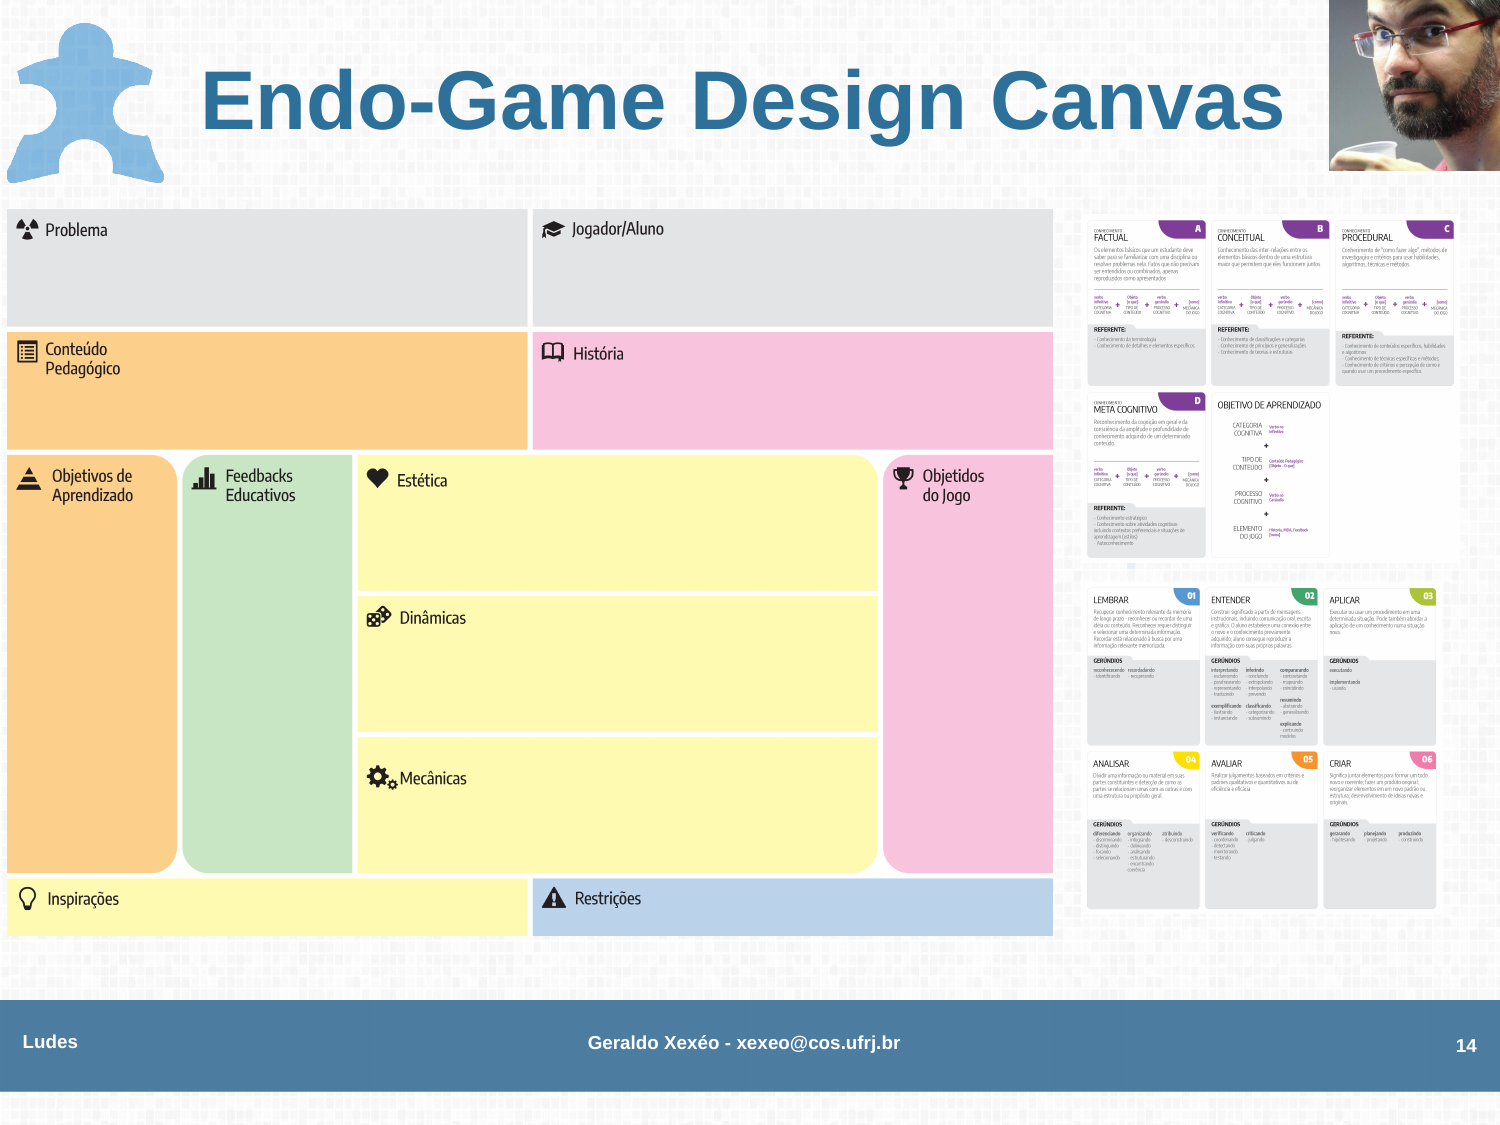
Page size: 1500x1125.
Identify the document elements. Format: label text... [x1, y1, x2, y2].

picture [0, 0, 1500, 1125]
slide_number Ludes [7, 1017, 203, 1066]
slide_number 14 [1297, 1021, 1492, 1069]
title Endo-Game Design Canvas [185, 11, 1481, 195]
footer Geraldo Xexéo - xexeo@cos.ufrj.br [526, 1018, 962, 1066]
